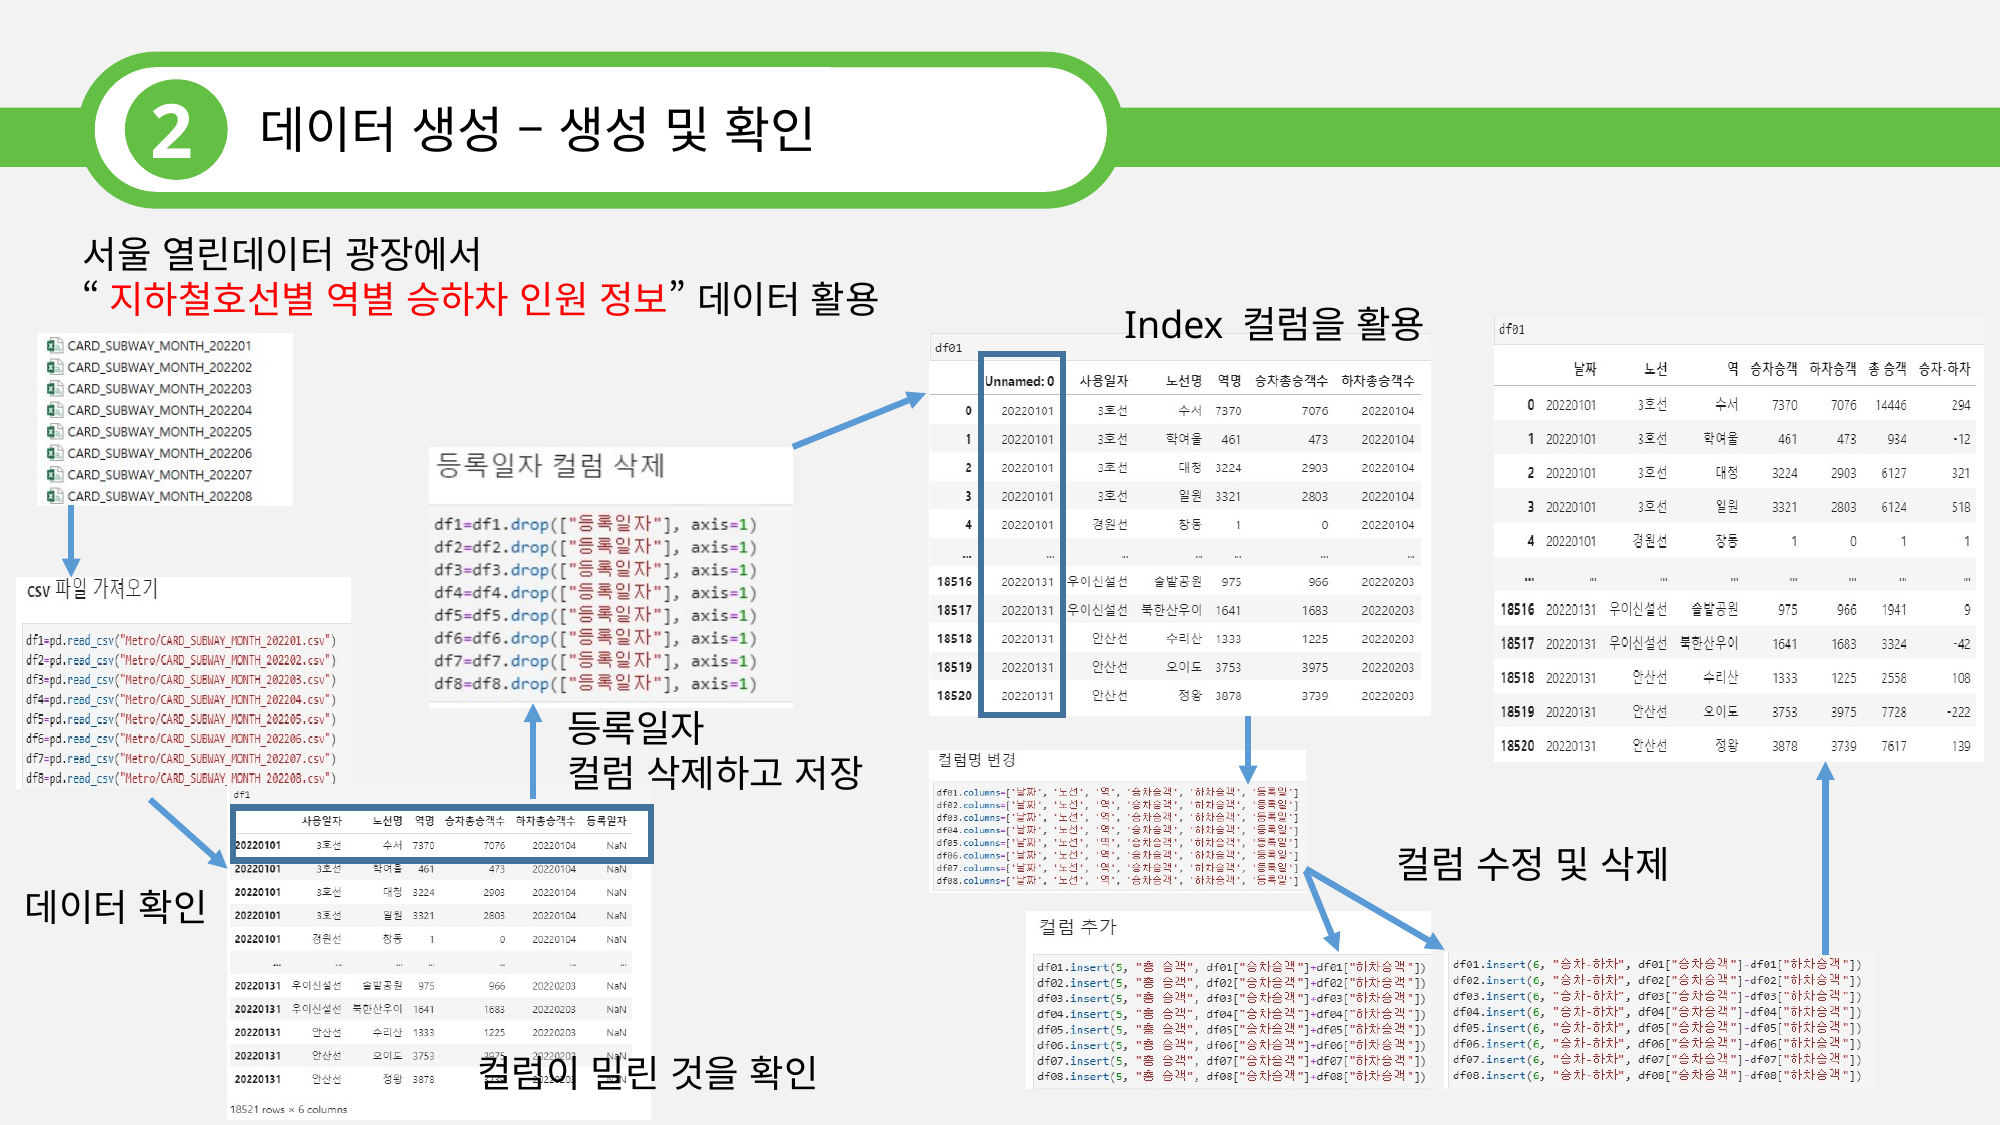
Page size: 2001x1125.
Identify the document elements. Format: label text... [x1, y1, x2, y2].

picture [429, 447, 793, 708]
text_box 컬럼 수정 및 삭제 [1381, 833, 1685, 894]
text_box 데이터 확인 [10, 876, 223, 937]
picture [1444, 952, 1874, 1089]
text_box [76, 50, 1126, 210]
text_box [149, 799, 228, 869]
picture [16, 577, 651, 1120]
picture [1026, 911, 1431, 1089]
picture [37, 333, 293, 506]
text_box [123, 97, 135, 162]
text_box [217, 97, 229, 162]
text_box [1305, 868, 1445, 950]
picture [1494, 316, 1984, 762]
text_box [792, 393, 926, 447]
text_box [0, 107, 85, 168]
text_box [93, 66, 1108, 193]
picture [929, 750, 1306, 894]
text_box 등록일자 컬럼 삭제하고 저장 [552, 697, 879, 803]
picture [929, 333, 1431, 716]
text_box 서울 열린데이터 광장에서 “지하철호선별 역별 승하차 인원 정보” 데이터 활용 [67, 223, 896, 329]
text_box Index 컬럼을 활용 [1109, 293, 1441, 354]
text_box 데이터 생성 – 생성 및 확인 [244, 90, 1052, 166]
text_box [1117, 107, 2000, 168]
text_box 2 [135, 76, 217, 182]
text_box 컬럼이 밀린 것을 확인 [651, 1042, 834, 1103]
